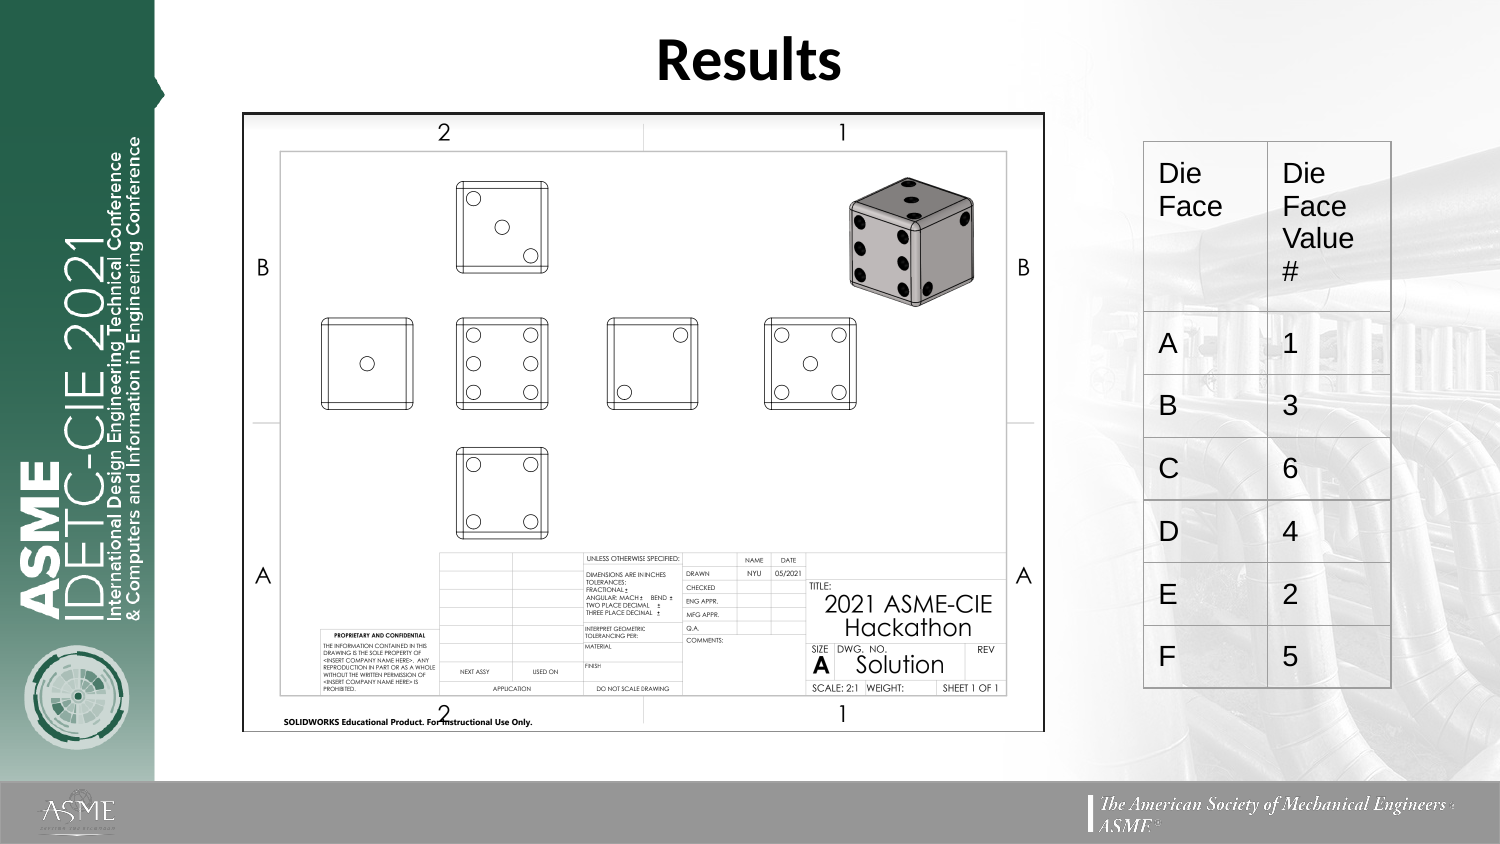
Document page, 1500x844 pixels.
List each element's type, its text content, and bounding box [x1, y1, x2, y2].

table_cell 3 [1268, 375, 1390, 437]
picture [0, 0, 175, 781]
table_cell 6 [1268, 438, 1390, 499]
table_cell F [1144, 626, 1267, 687]
table_cell 1 [1268, 312, 1390, 374]
table_cell 4 [1268, 501, 1390, 562]
table_cell 5 [1268, 626, 1390, 687]
table_cell C [1144, 438, 1267, 499]
picture [242, 111, 1045, 732]
table_cell B [1144, 375, 1267, 437]
subtitle Results [414, 21, 1086, 185]
table_cell 2 [1268, 563, 1390, 625]
table_cell D [1144, 501, 1267, 562]
table_cell E [1144, 563, 1267, 625]
table_header Die Face [1144, 142, 1267, 311]
picture [1088, 795, 1454, 832]
table_header Die Face Value # [1268, 142, 1390, 311]
table_cell A [1144, 312, 1267, 374]
picture [37, 789, 115, 836]
